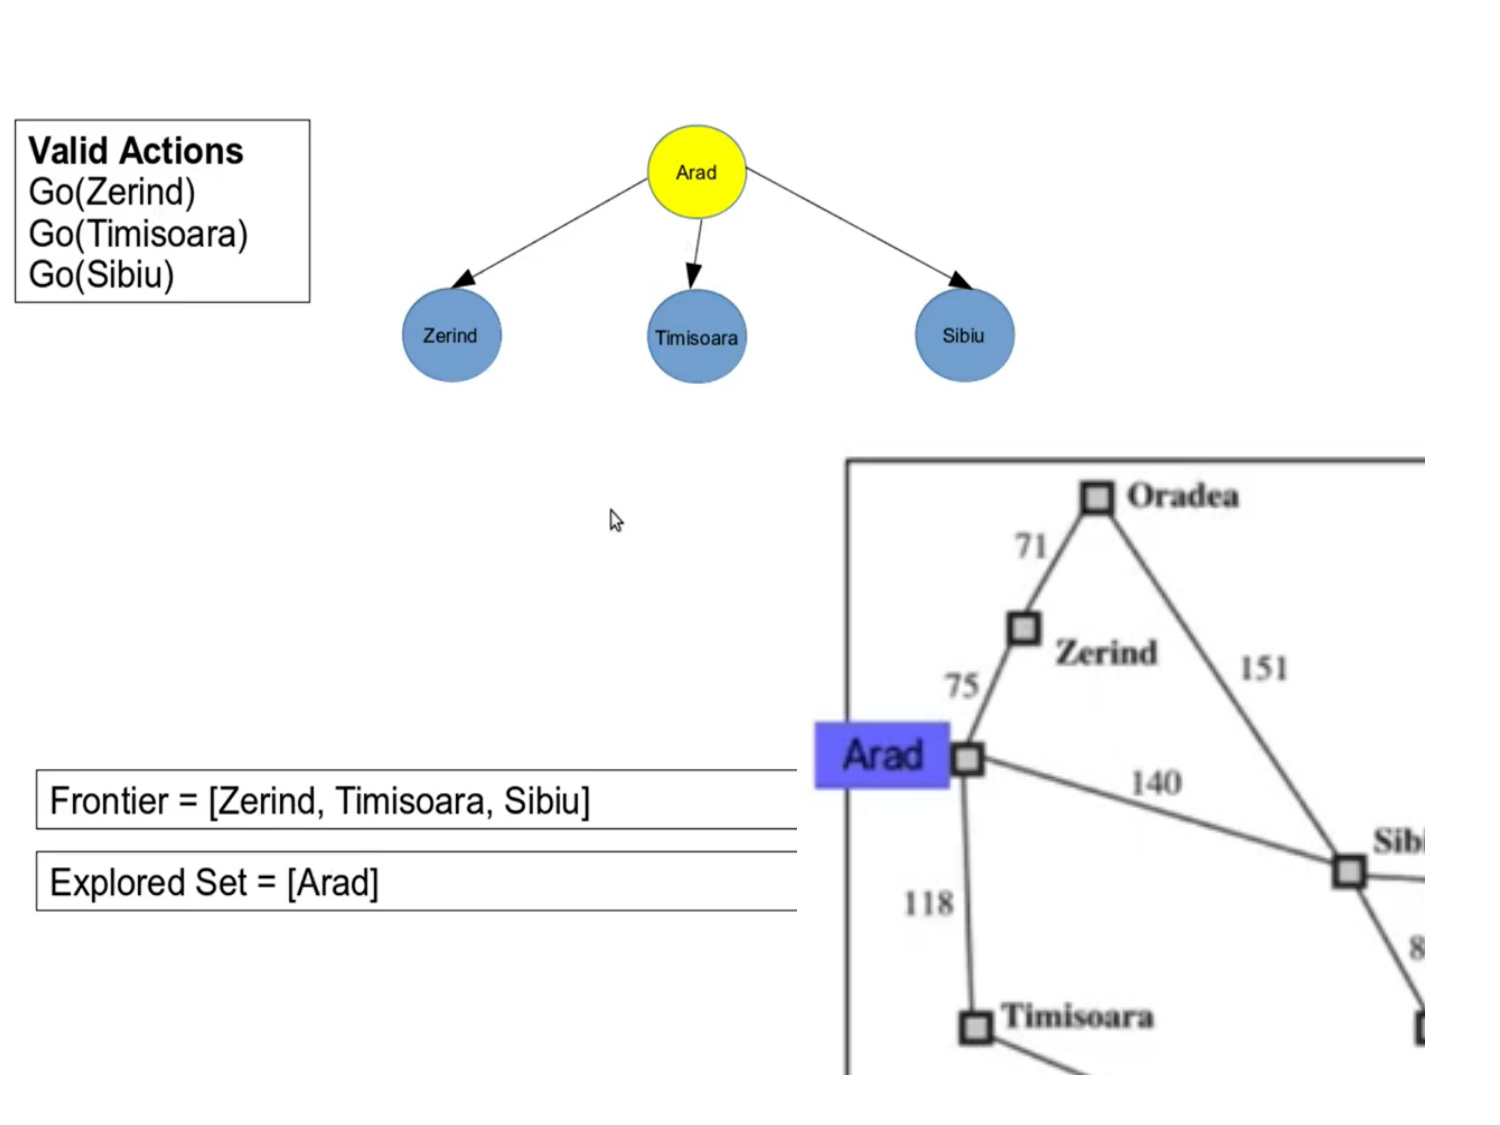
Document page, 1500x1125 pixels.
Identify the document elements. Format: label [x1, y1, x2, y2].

list [796, 396, 1426, 1075]
picture [2, 86, 1387, 952]
